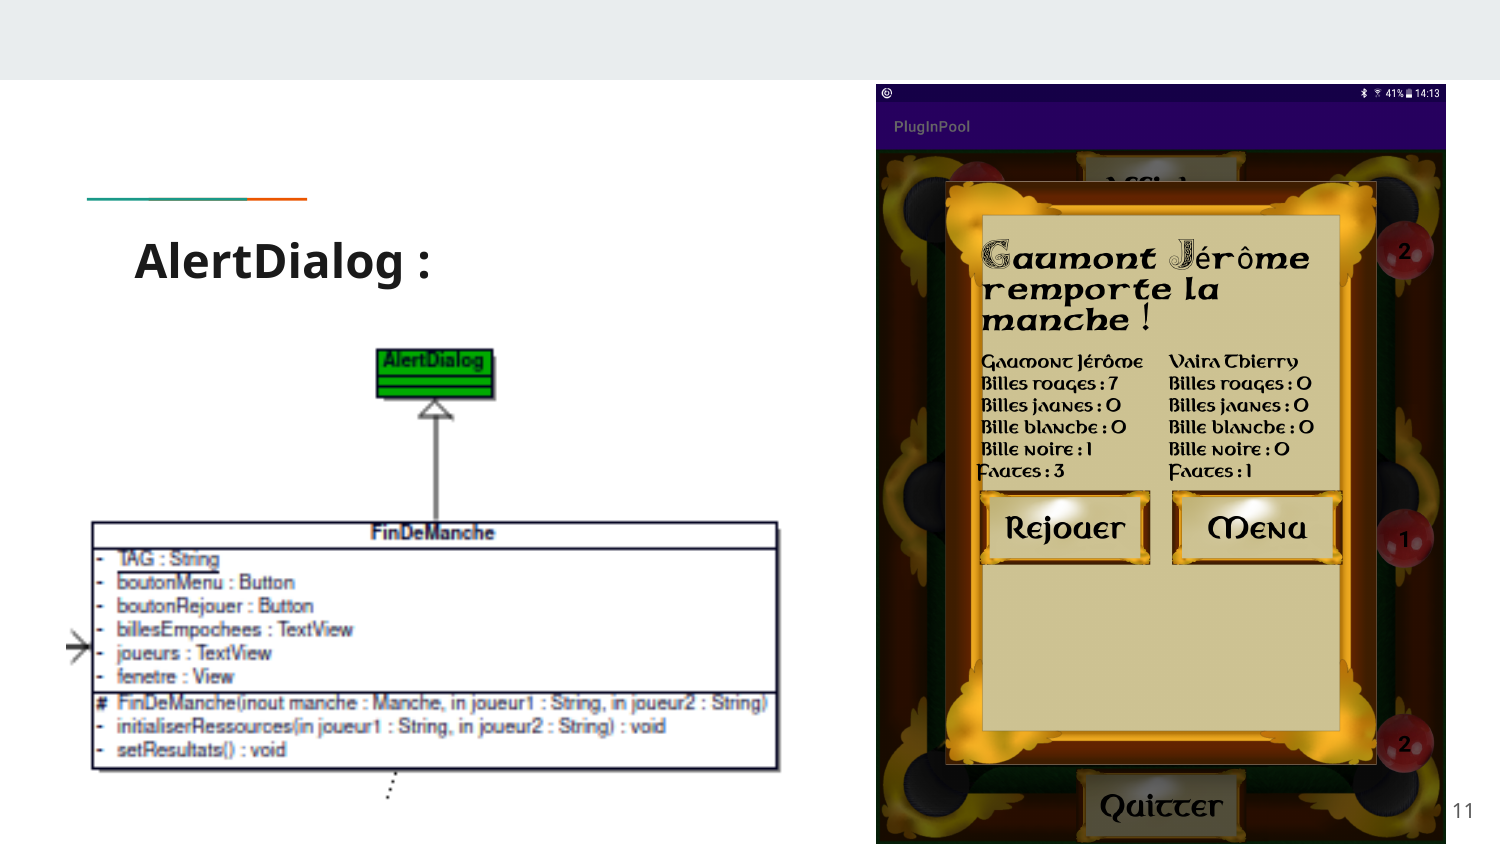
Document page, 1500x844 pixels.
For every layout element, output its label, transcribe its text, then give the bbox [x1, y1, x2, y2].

slide_number ‹#› [1449, 779, 1491, 844]
title AlertDialog : [119, 216, 870, 305]
picture [65, 318, 806, 802]
picture [875, 84, 1446, 844]
